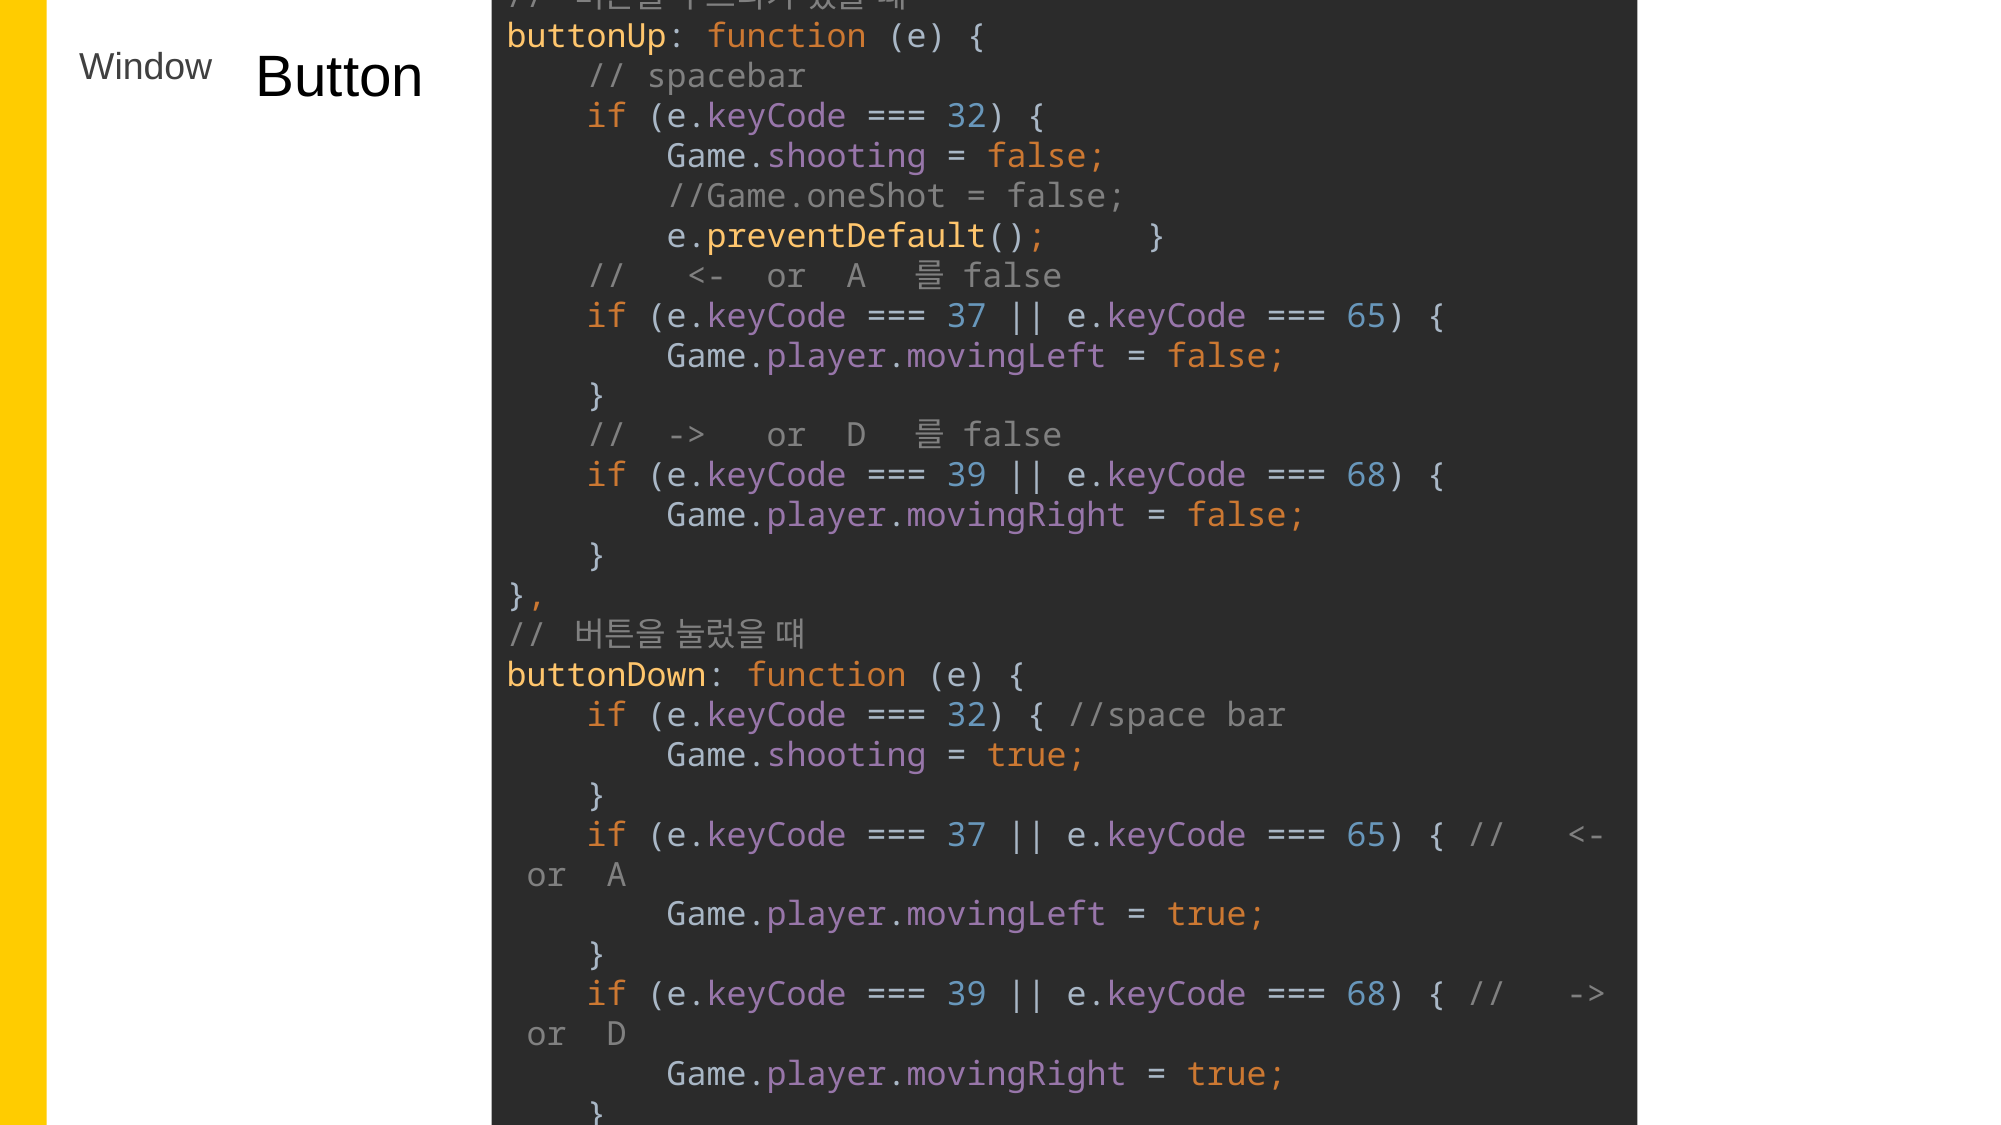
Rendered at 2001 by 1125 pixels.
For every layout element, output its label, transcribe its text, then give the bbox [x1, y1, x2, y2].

text_box // 버튼을 누르다가 땠을 때 buttonUp: function (e) { // spacebar if (e.keyCode === 32) { Game.shooting = false; //Game.oneShot = false; e.preventDefault(); } // <- or A 를 false if (e.keyCode === 37 || e.keyCode === 65) { Game.player.movingLeft = false; } // -> or D 를 false if (e.keyCode === 39 || e.keyCode === 68) { Game.player.movingRight = false; } }, // 버튼을 눌렀을 떄 buttonDown: function (e) { if (e.keyCode === 32) { //space bar Game.shooting = true; } if (e.keyCode === 37 || e.keyCode === 65) { // <- or A Game.player.movingLeft = true; } if (e.keyCode === 39 || e.keyCode === 68) { // -> or D Game.player.movingRight = true; } }, [491, 0, 1638, 1125]
text_box Window [64, 34, 228, 95]
text_box [0, 0, 48, 1125]
text_box Button [240, 30, 440, 116]
